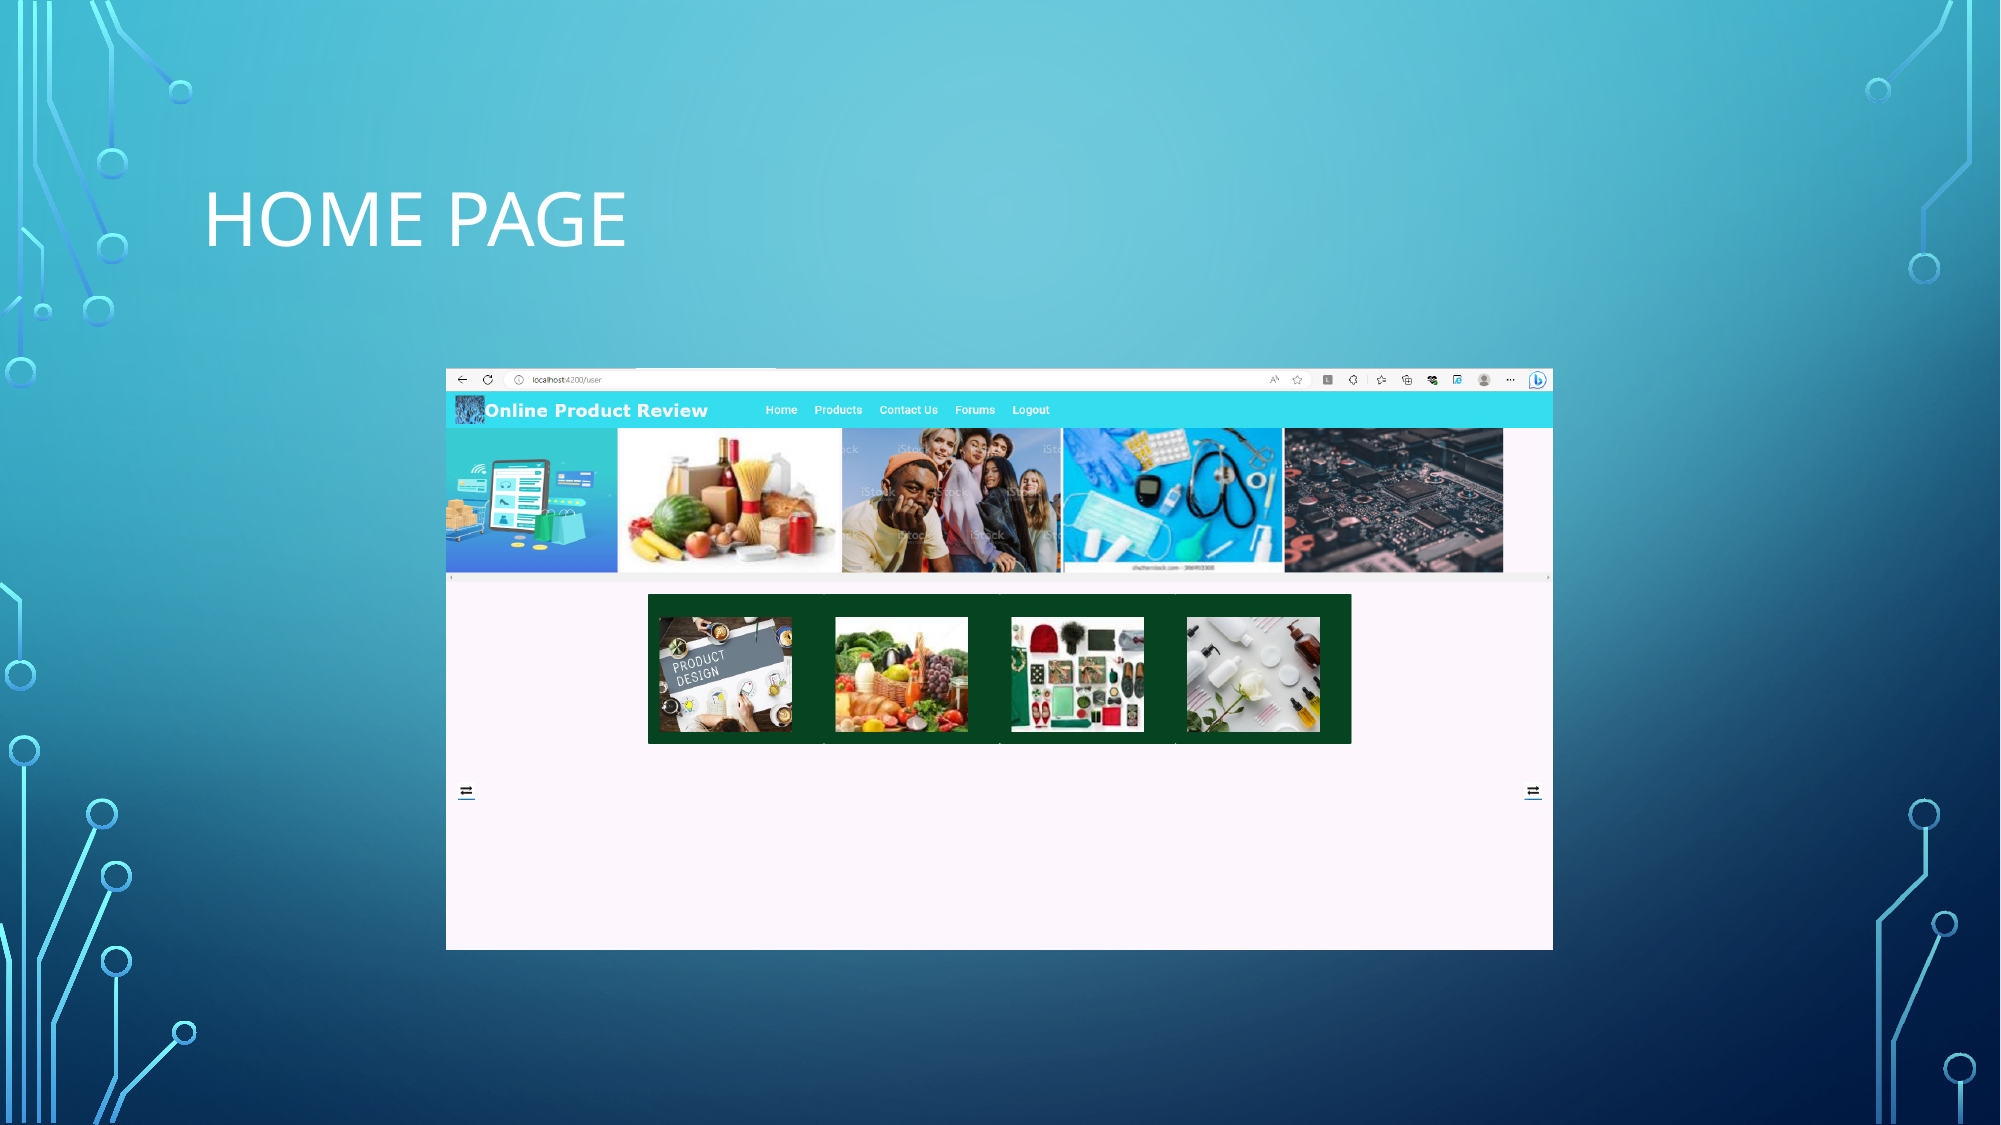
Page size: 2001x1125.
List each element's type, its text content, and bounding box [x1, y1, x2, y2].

title Home Page [187, 101, 1813, 344]
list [446, 368, 1553, 951]
